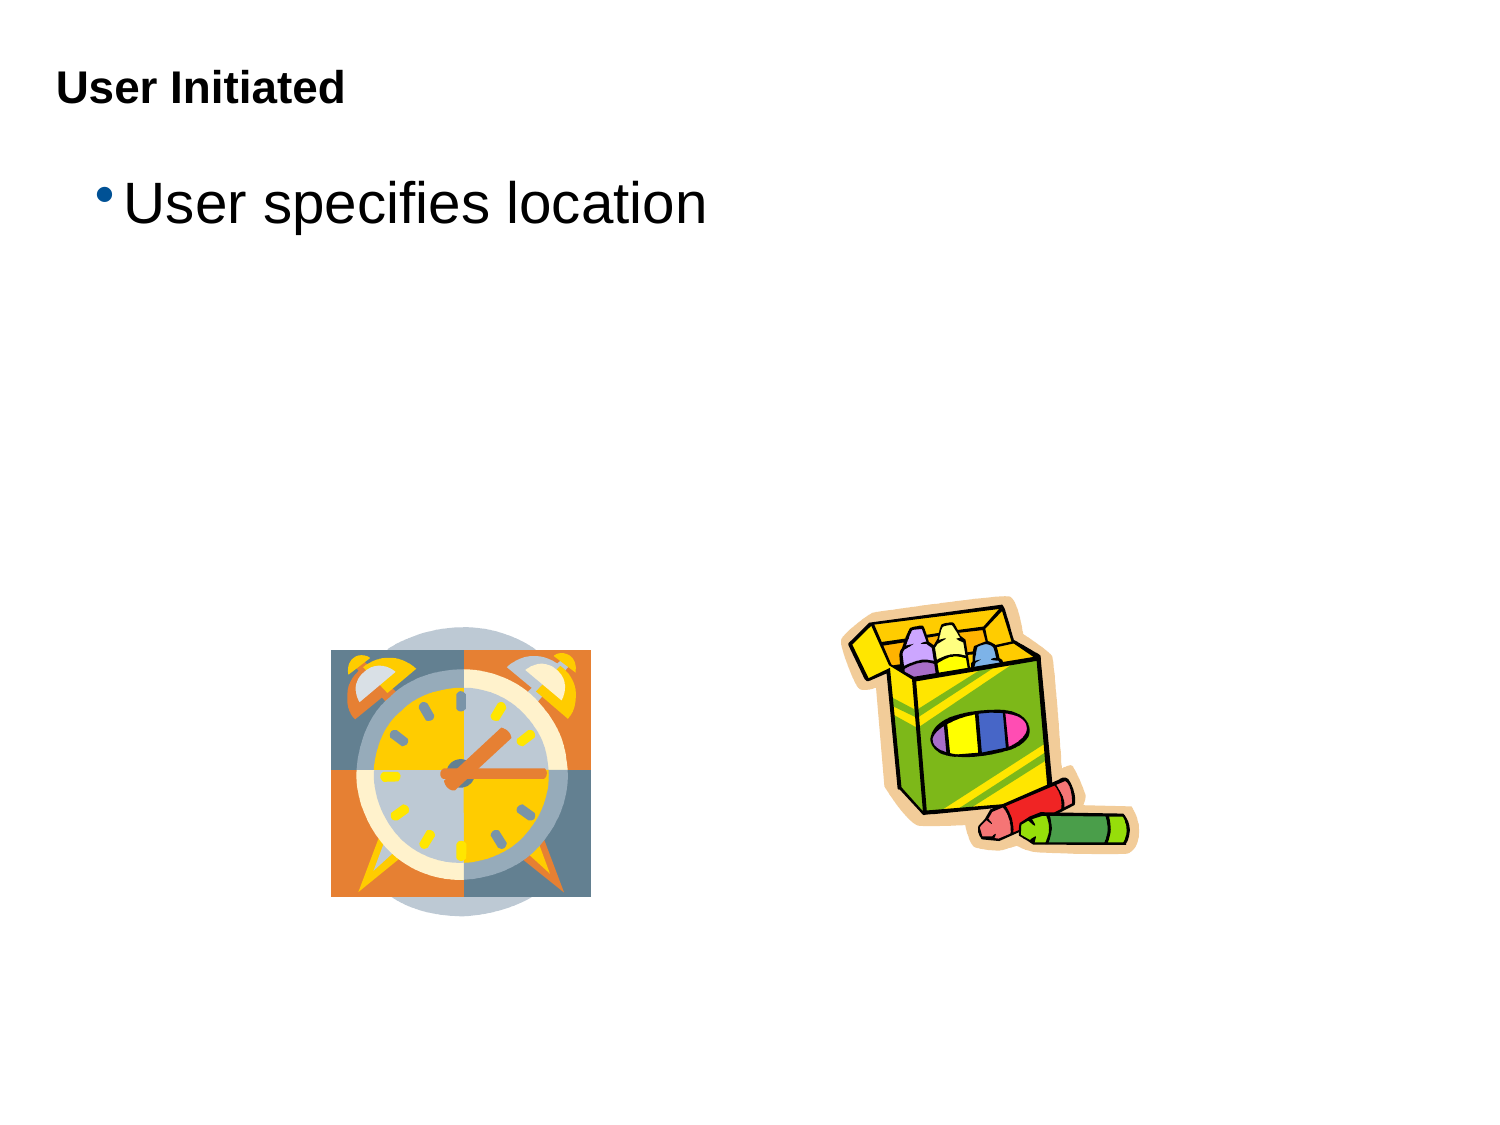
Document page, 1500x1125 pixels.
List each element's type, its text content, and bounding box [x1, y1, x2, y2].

picture [840, 591, 1145, 860]
title User Initiated [40, 49, 1500, 151]
list User specifies location [79, 165, 1044, 617]
picture [330, 625, 596, 921]
